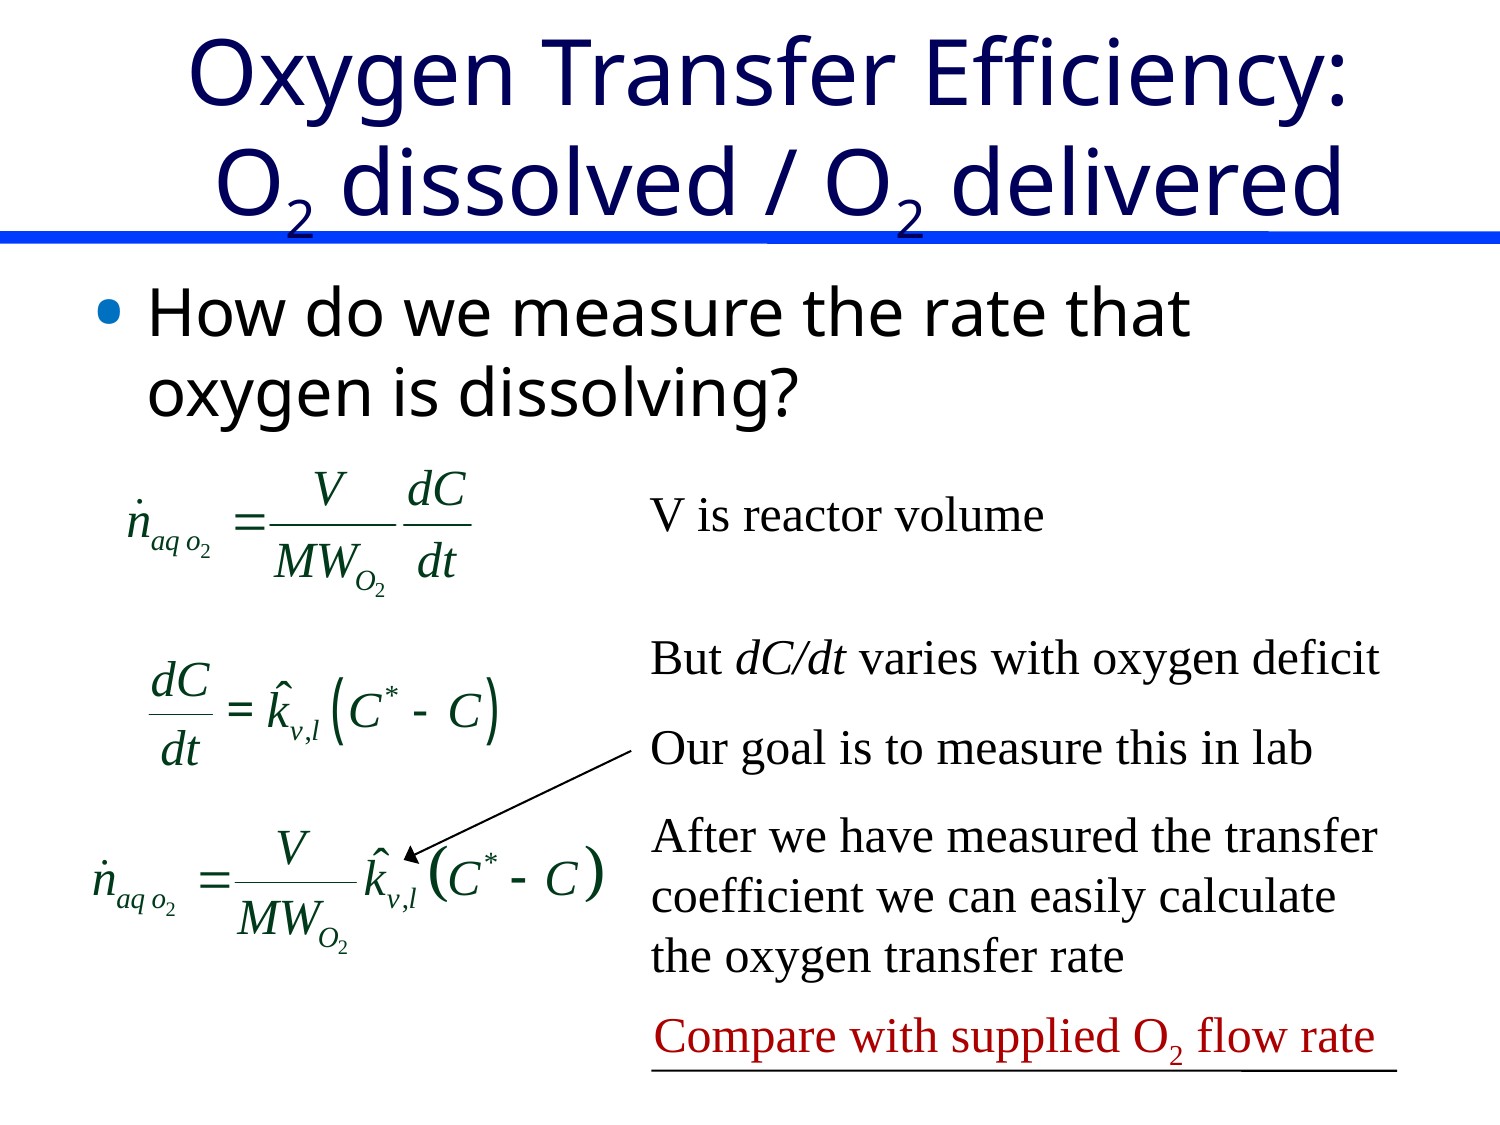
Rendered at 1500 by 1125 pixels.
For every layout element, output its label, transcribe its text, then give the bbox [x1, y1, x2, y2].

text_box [144, 652, 503, 771]
title Oxygen Transfer Efficiency: O2 dissolved / O2 delivered [75, 37, 1463, 225]
text_box After we have measured the transfer coefficient we can easily calculate the oxygen transfer rate [636, 795, 1408, 990]
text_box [122, 461, 476, 602]
text_box But dC/dt varies with oxygen deficit [635, 616, 1396, 692]
text_box Compare with supplied O2 flow rate [638, 995, 1391, 1079]
text_box V is reactor volume [634, 473, 1061, 549]
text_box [88, 819, 604, 960]
text_box Our goal is to measure this in lab [635, 707, 1329, 782]
list How do we measure the rate that oxygen is dissolving? [74, 262, 1426, 1006]
